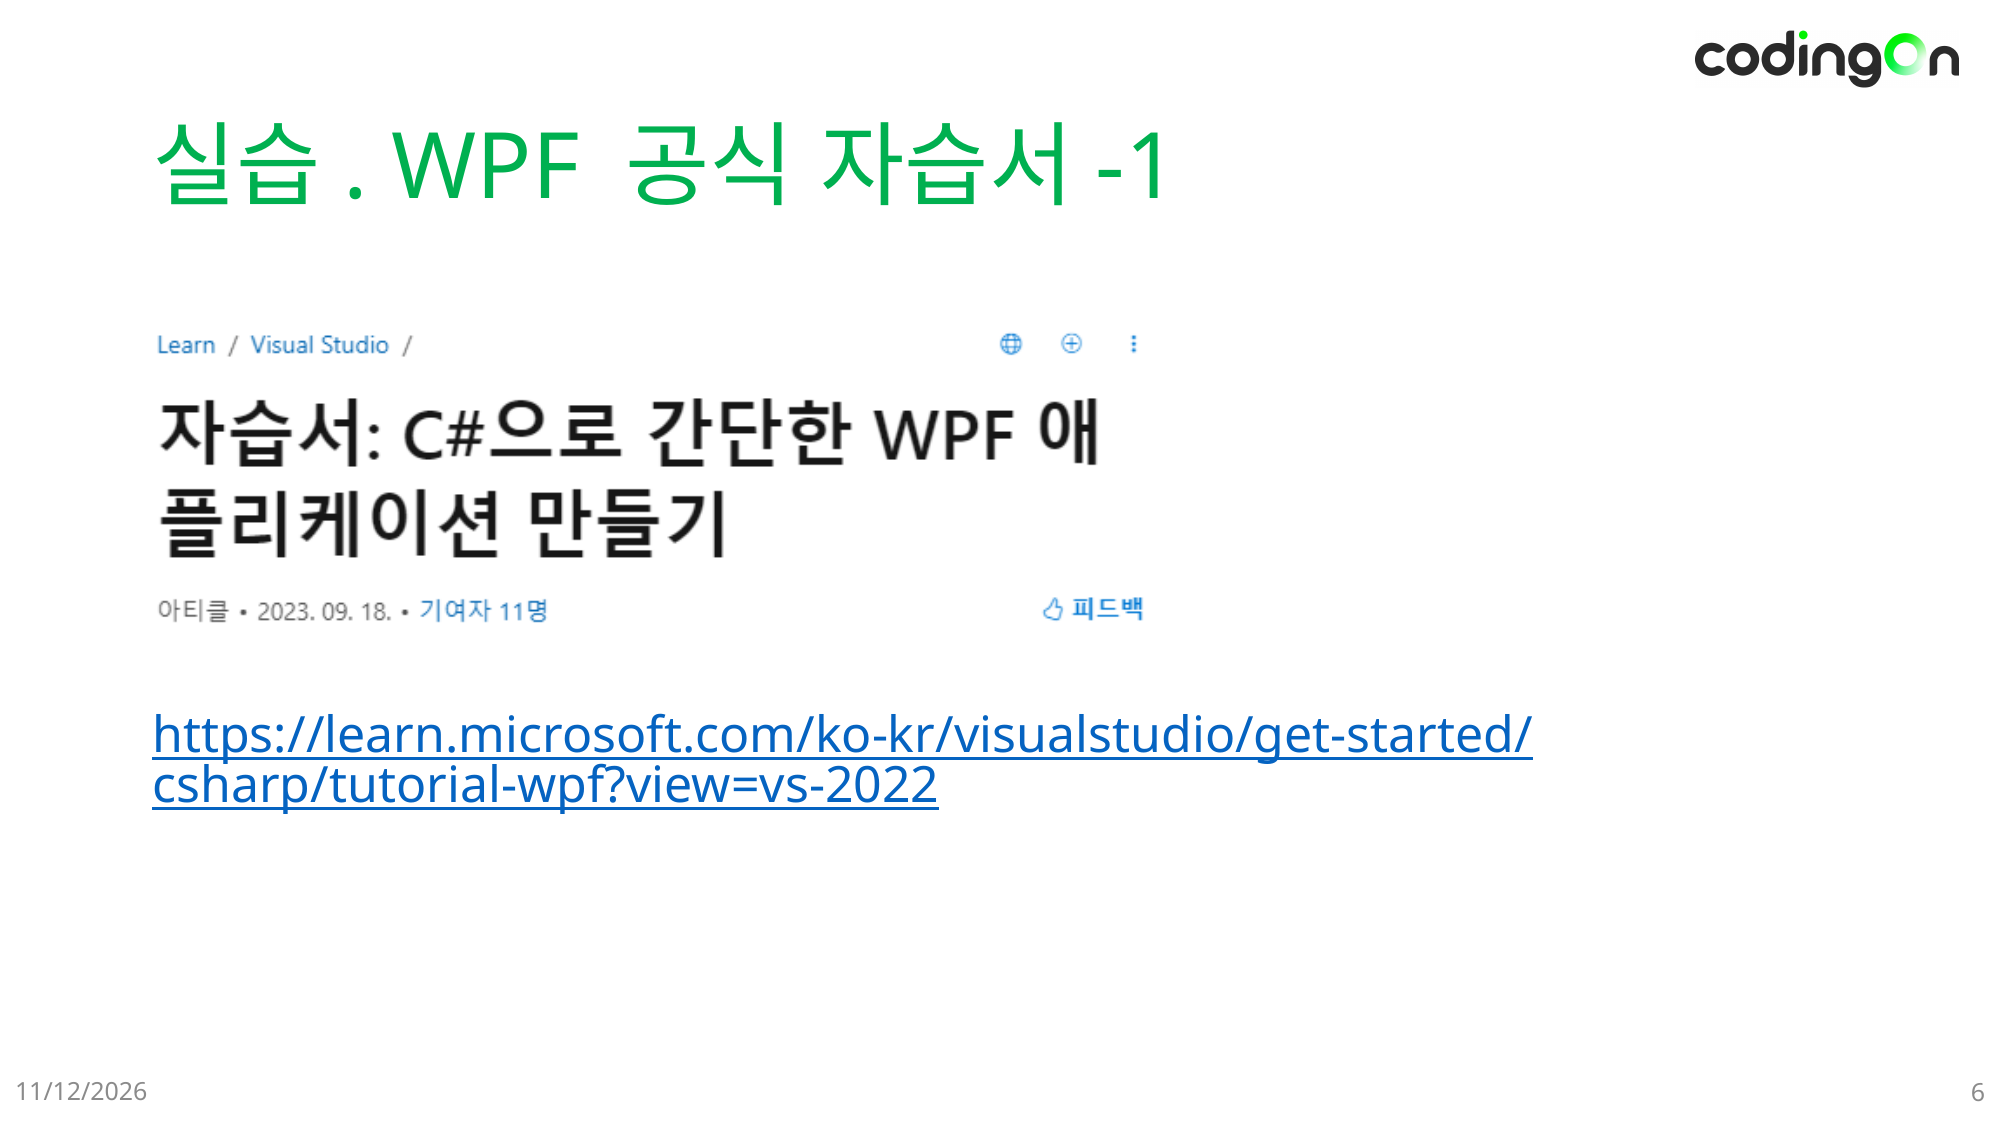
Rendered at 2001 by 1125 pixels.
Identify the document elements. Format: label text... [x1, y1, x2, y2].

title 실습. WPF 공식 자습서-1 [137, 59, 1863, 278]
slide_number 6 [1550, 1063, 2000, 1124]
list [137, 308, 1178, 645]
slide_number 01-12(Sun) [0, 1062, 450, 1123]
picture [1695, 30, 1959, 88]
text_box https://learn.microsoft.com/ko-kr/visualstudio/get-started/csharp/tutorial-wpf?view=vs-2022 [137, 695, 1572, 779]
